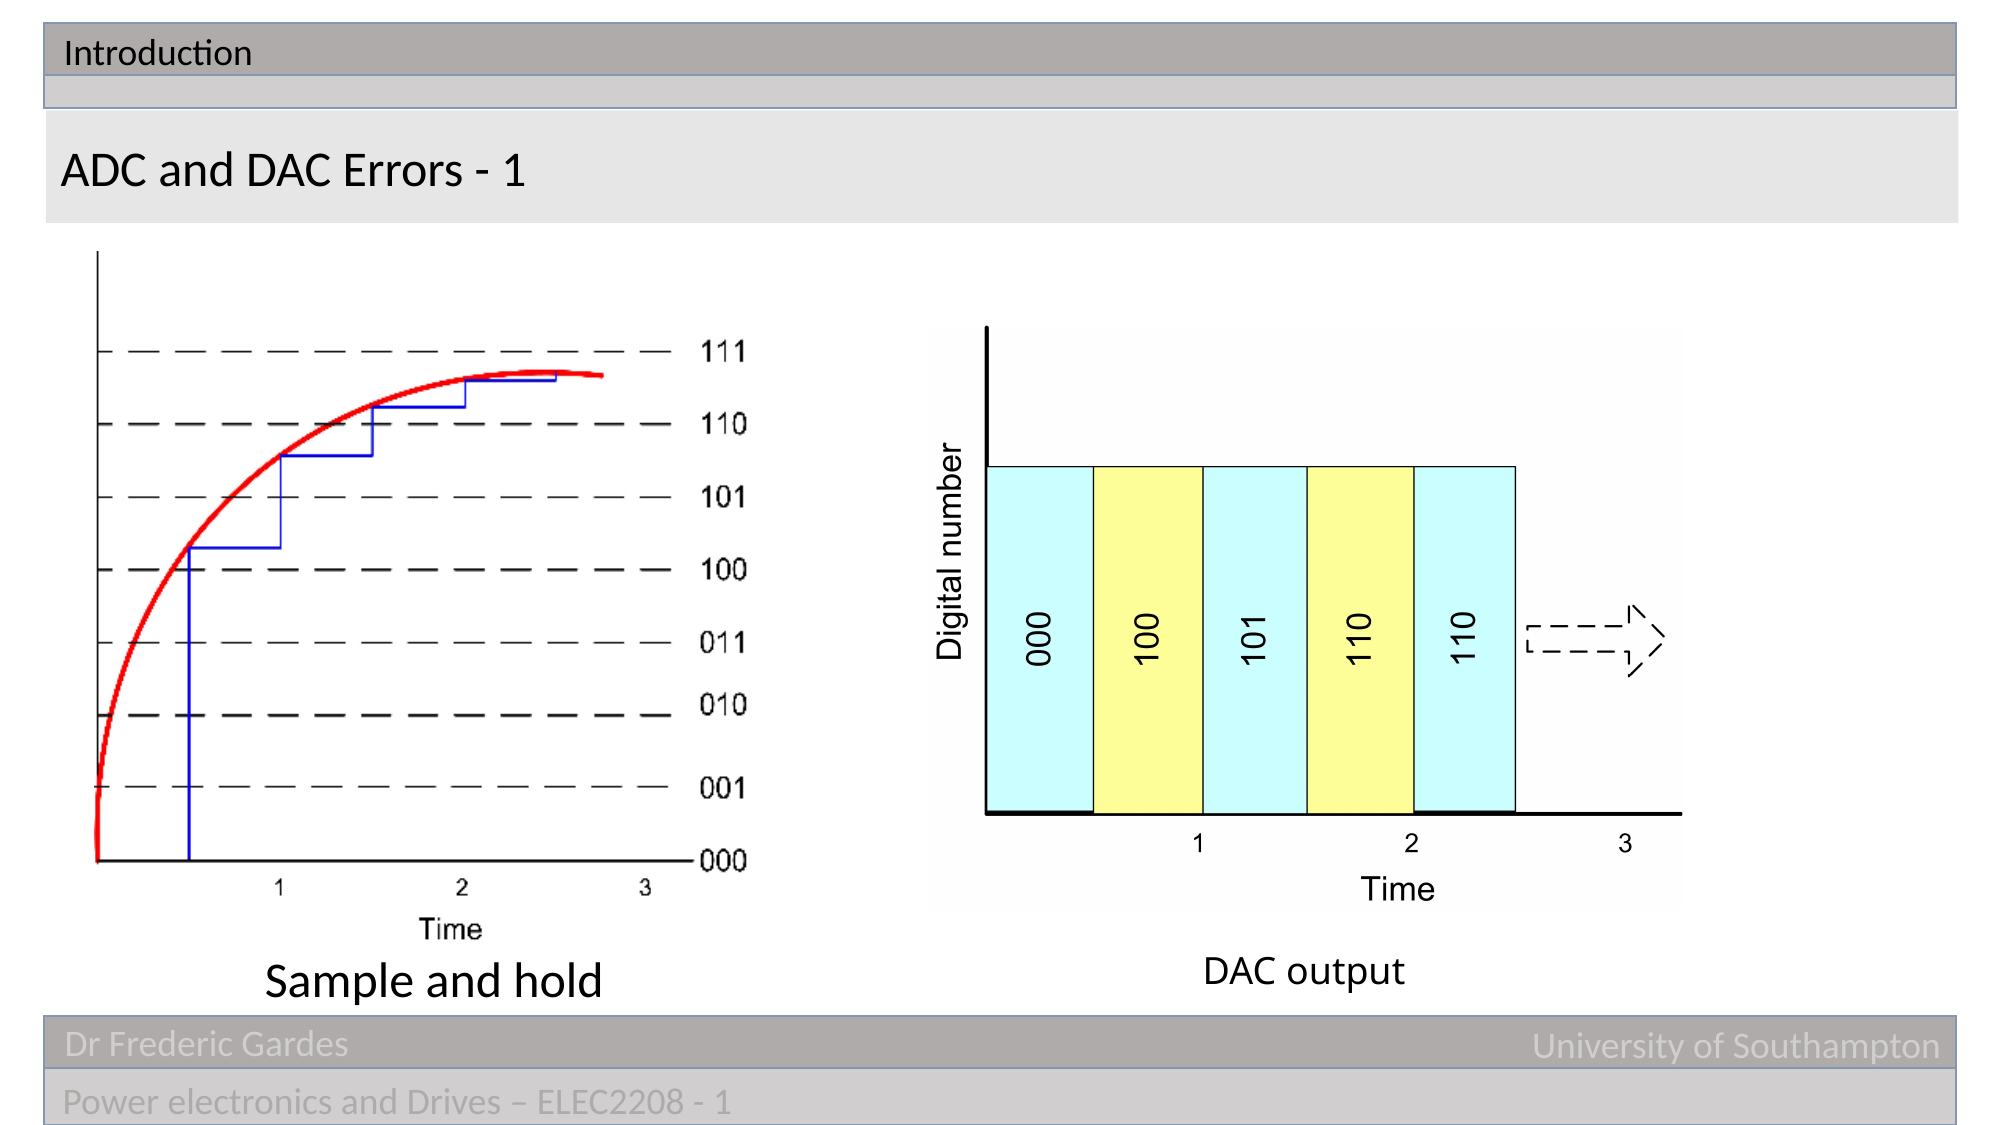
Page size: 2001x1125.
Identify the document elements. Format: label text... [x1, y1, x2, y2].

text_box ADC and DAC Errors - 1 [45, 109, 1959, 224]
picture [94, 251, 748, 949]
picture [925, 325, 1683, 911]
text_box DAC output [1188, 939, 1421, 1000]
text_box Sample and hold [250, 939, 2000, 1015]
text_box Introduction [49, 20, 269, 81]
